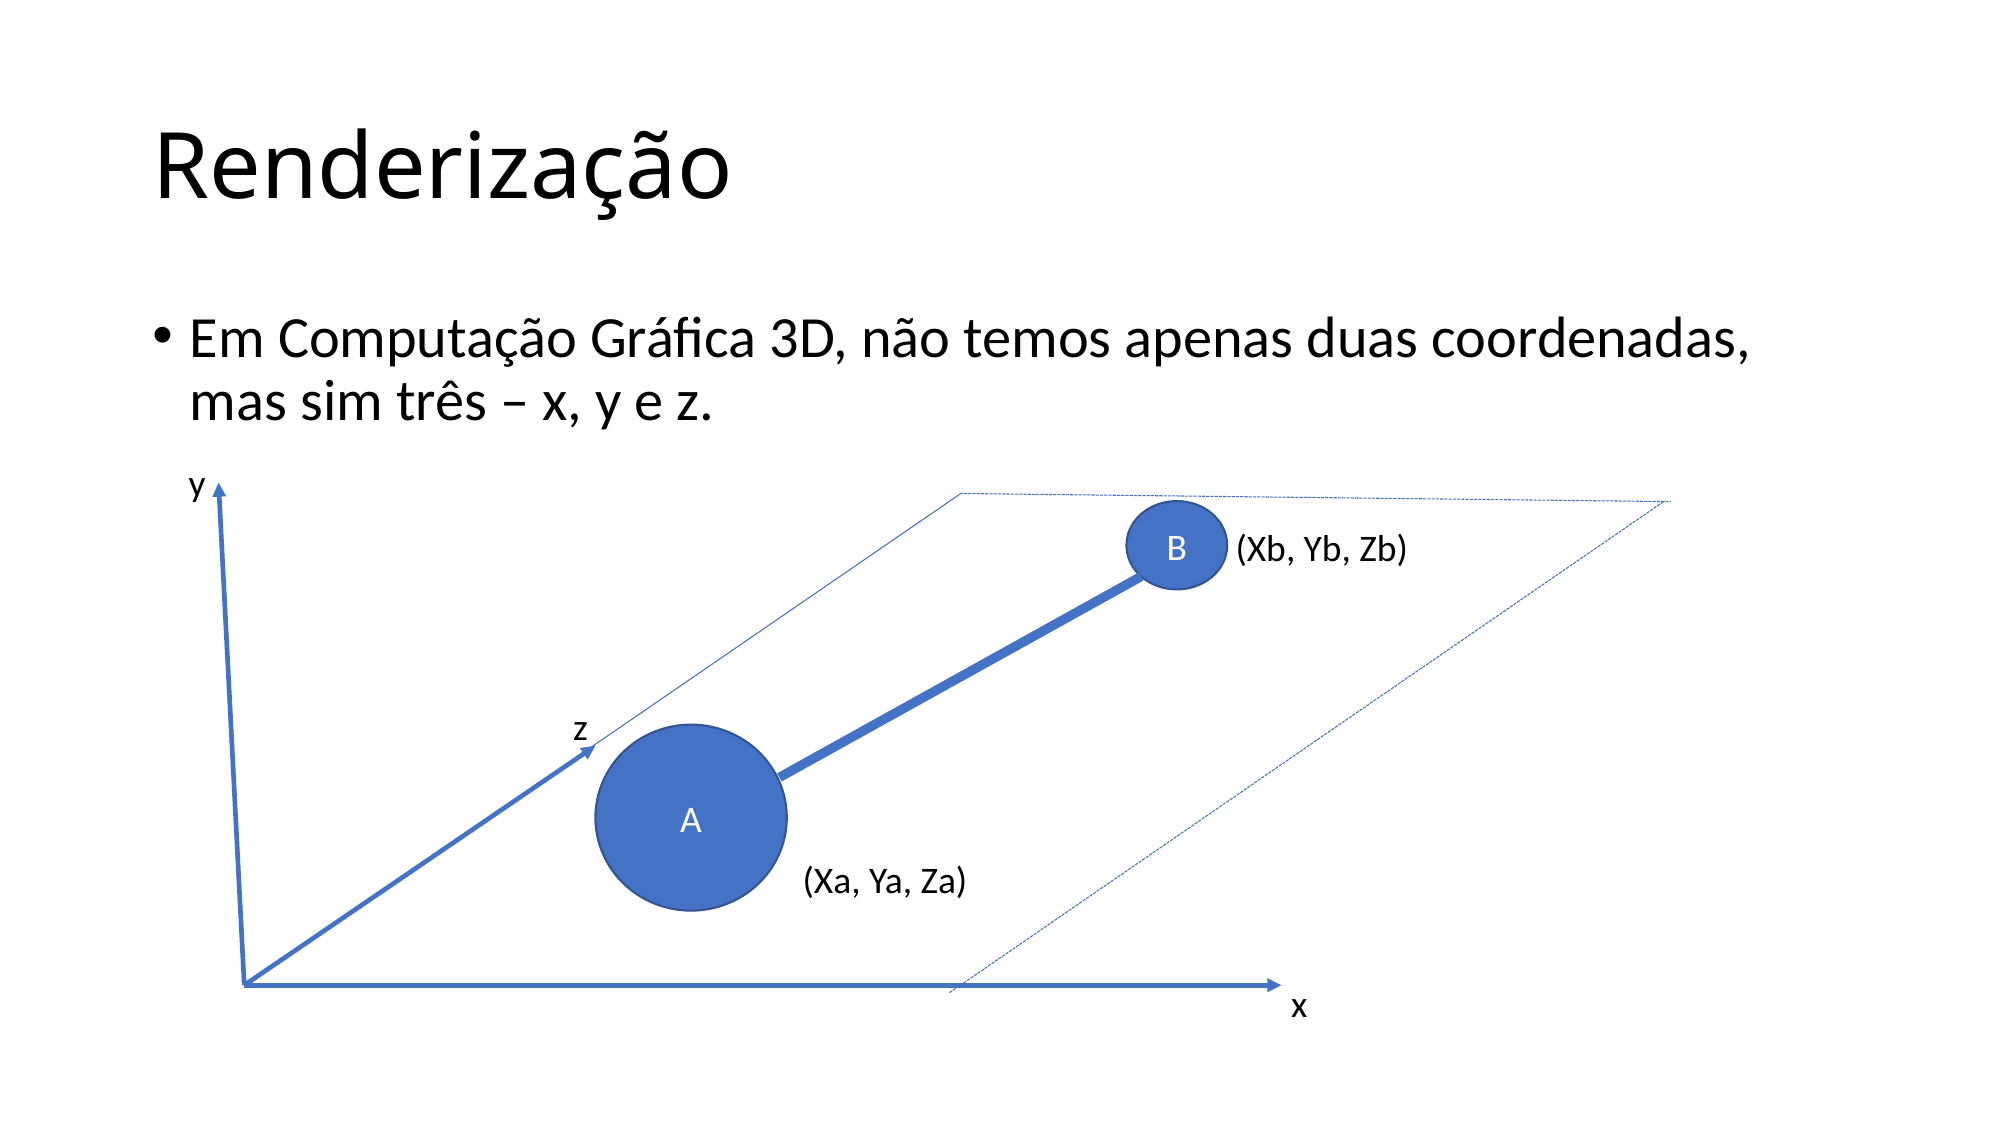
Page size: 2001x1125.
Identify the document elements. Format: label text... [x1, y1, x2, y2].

list Em Computação Gráfica 3D, não temos apenas duas coordenadas, mas sim três – x, y e z. [137, 299, 1863, 1014]
text_box y [173, 451, 221, 512]
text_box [218, 482, 245, 986]
text_box x [1276, 993, 1323, 1033]
title Renderização [137, 59, 1863, 278]
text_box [949, 500, 1665, 993]
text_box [245, 494, 959, 985]
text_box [244, 745, 596, 986]
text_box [959, 493, 1671, 502]
